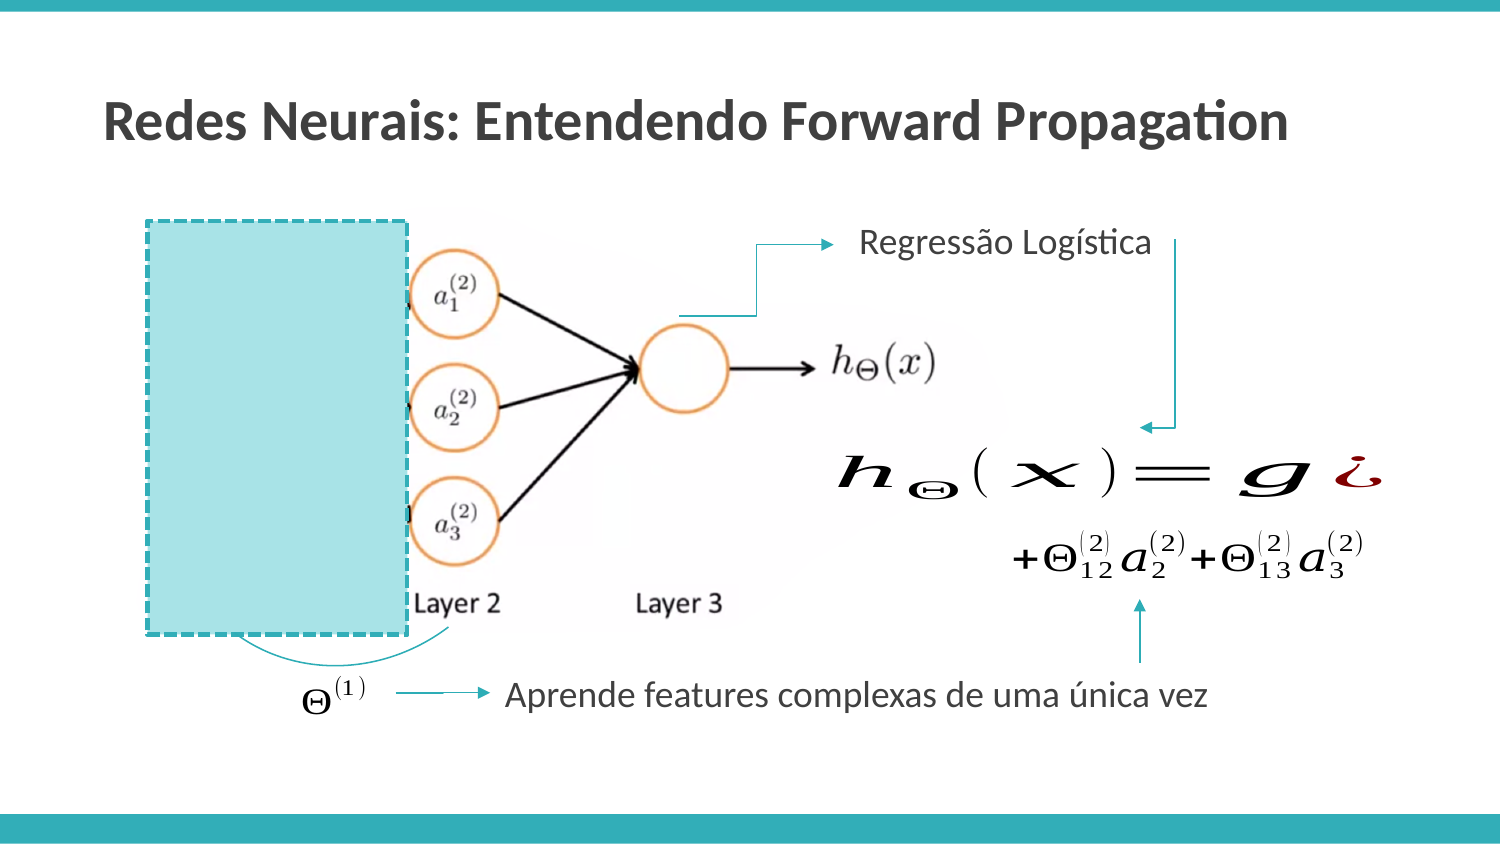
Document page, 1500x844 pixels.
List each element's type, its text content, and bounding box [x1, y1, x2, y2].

text_box Regressão Logística [1014, 209, 1176, 269]
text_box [678, 244, 834, 316]
text_box Redes Neurais: Entendendo Forward Propagation [88, 67, 1329, 167]
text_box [1139, 238, 1176, 428]
text_box [250, 644, 424, 667]
picture [135, 206, 1011, 635]
text_box Aprende features complexas de uma única vez [490, 662, 1282, 723]
